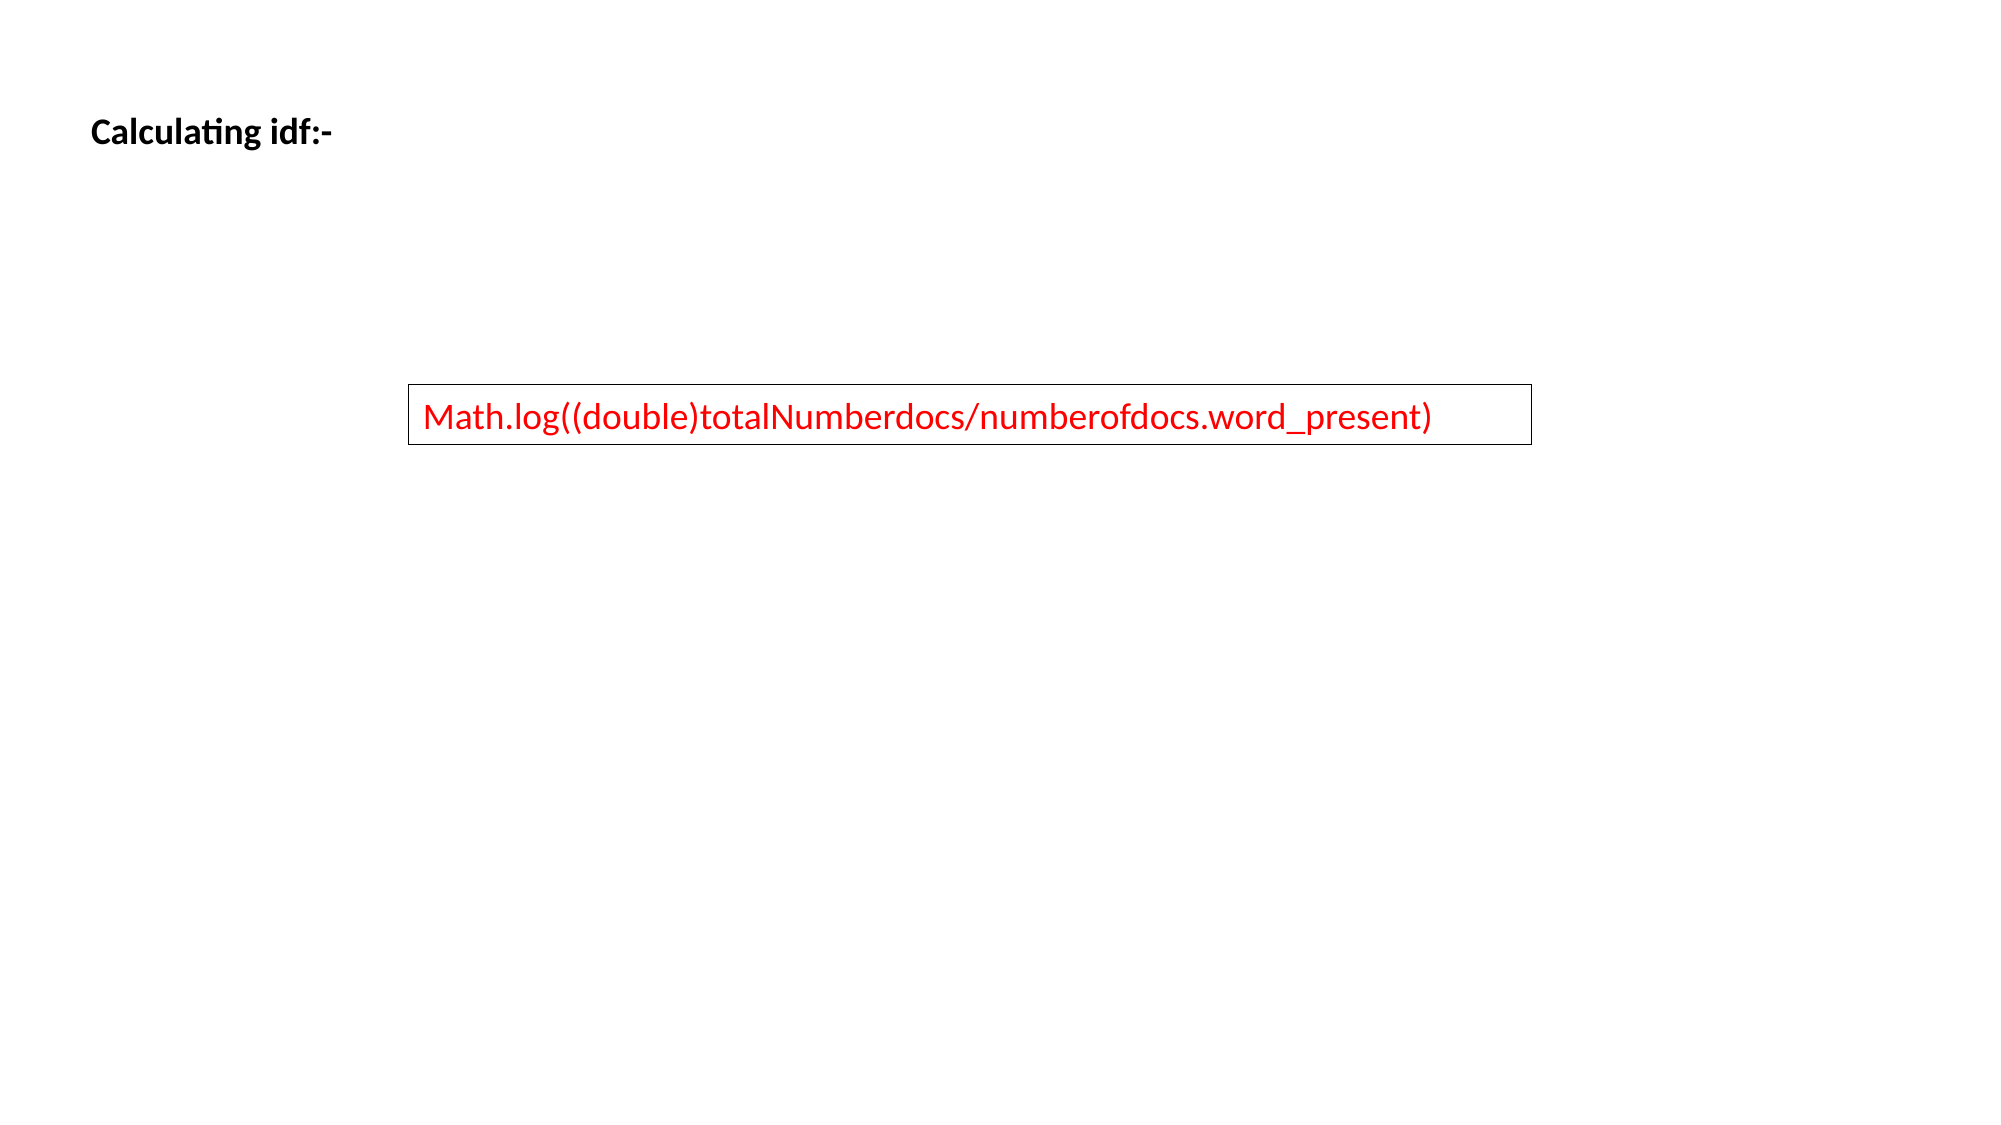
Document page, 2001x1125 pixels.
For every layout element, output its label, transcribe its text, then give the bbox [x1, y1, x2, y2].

text_box Math.log((double)totalNumberdocs/numberofdocs.word_present) [408, 384, 1532, 445]
text_box Calculating idf:- [76, 99, 1428, 160]
